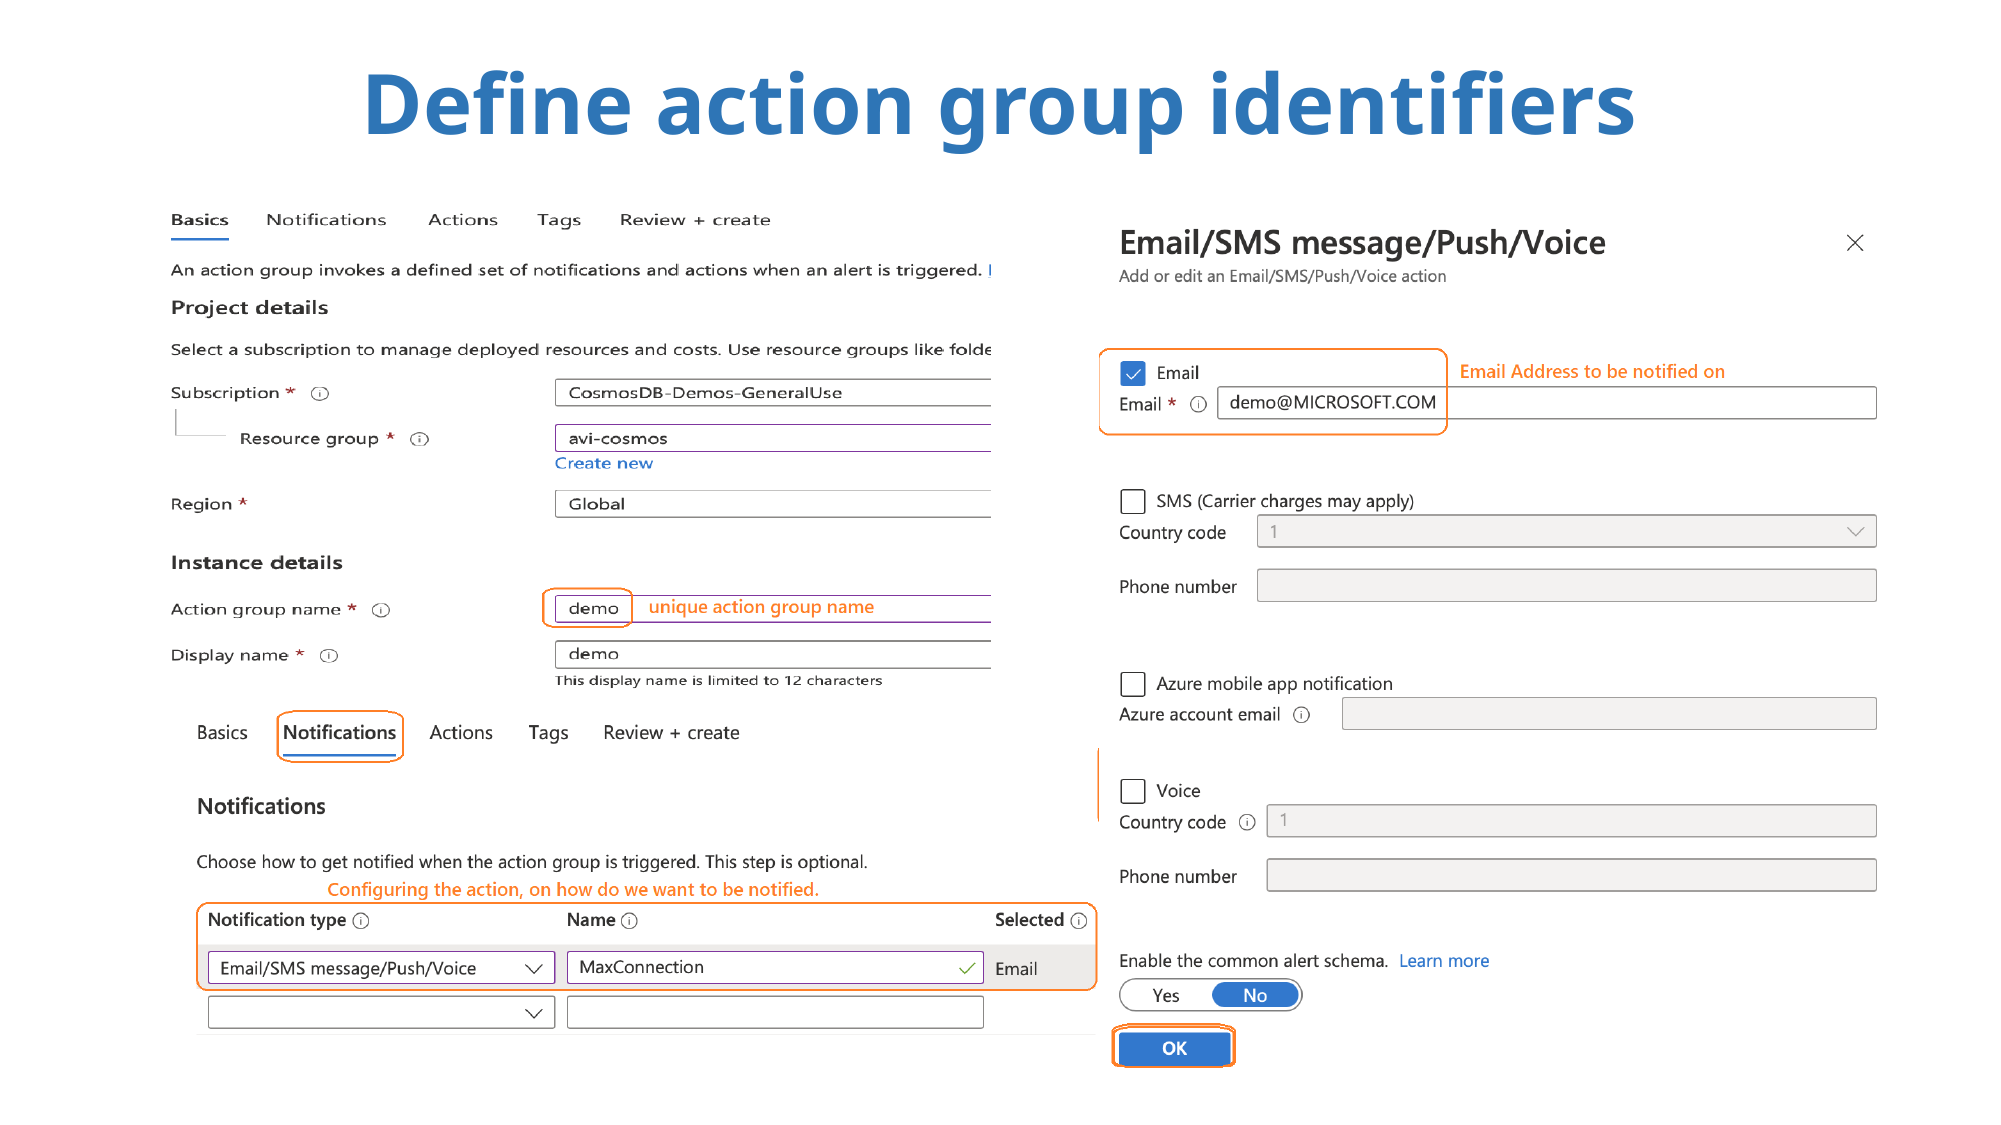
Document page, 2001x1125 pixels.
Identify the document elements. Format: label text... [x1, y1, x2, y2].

picture [167, 202, 1893, 1078]
title Define action group identifiers [137, 47, 1863, 161]
